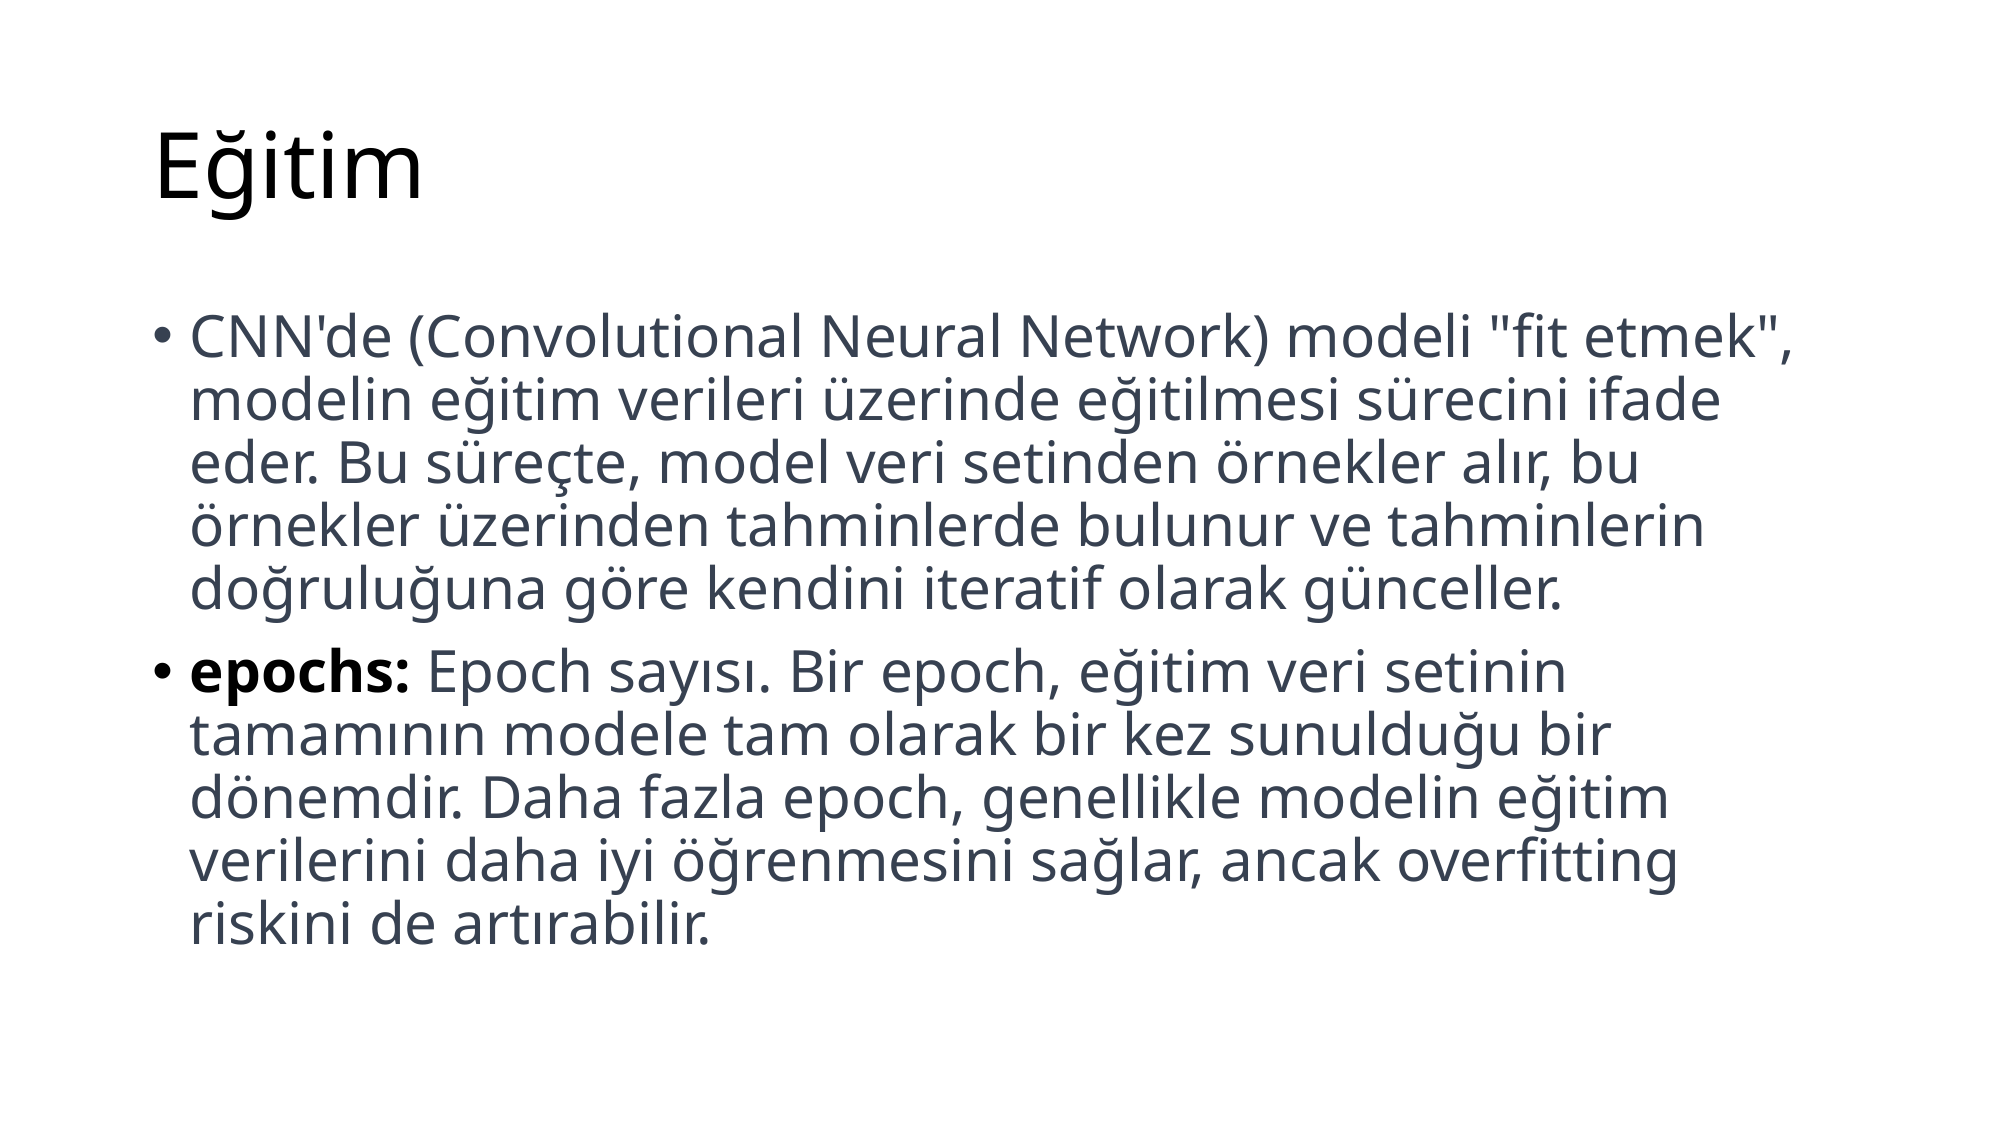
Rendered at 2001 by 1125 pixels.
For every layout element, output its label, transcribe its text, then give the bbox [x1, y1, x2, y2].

title Eğitim [137, 59, 1863, 278]
list CNN'de (Convolutional Neural Network) modeli "fit etmek", modelin eğitim verileri üzerinde eğitilmesi sürecini ifade eder. Bu süreçte, model veri setinden örnekler alır, bu örnekler üzerinden tahminlerde bulunur ve tahminlerin doğruluğuna göre kendini iteratif olarak günceller. epochs: Epoch sayısı. Bir epoch, eğitim veri setinin tamamının modele tam olarak bir kez sunulduğu bir dönemdir. Daha fazla epoch, genellikle modelin eğitim verilerini daha iyi öğrenmesini sağlar, ancak overfitting riskini de artırabilir. [137, 299, 1863, 1014]
